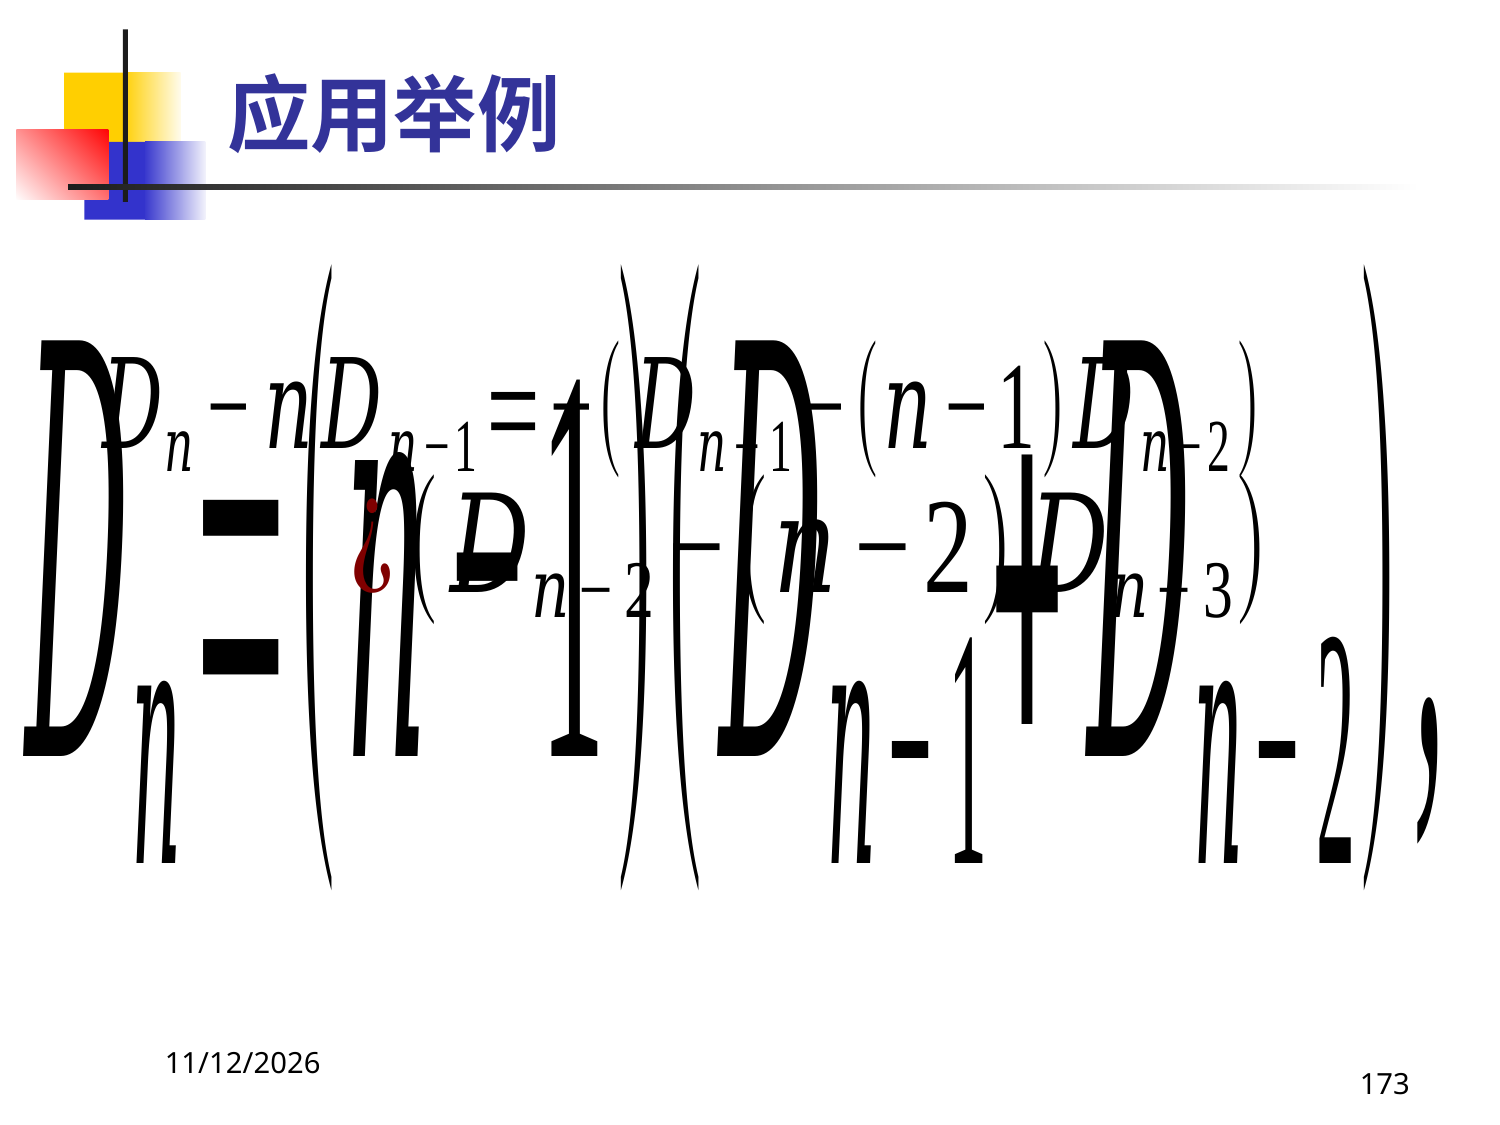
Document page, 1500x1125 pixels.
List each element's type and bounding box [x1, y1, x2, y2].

slide_number [150, 1037, 463, 1113]
slide_number [1112, 1037, 1425, 1113]
title [212, 24, 1261, 170]
